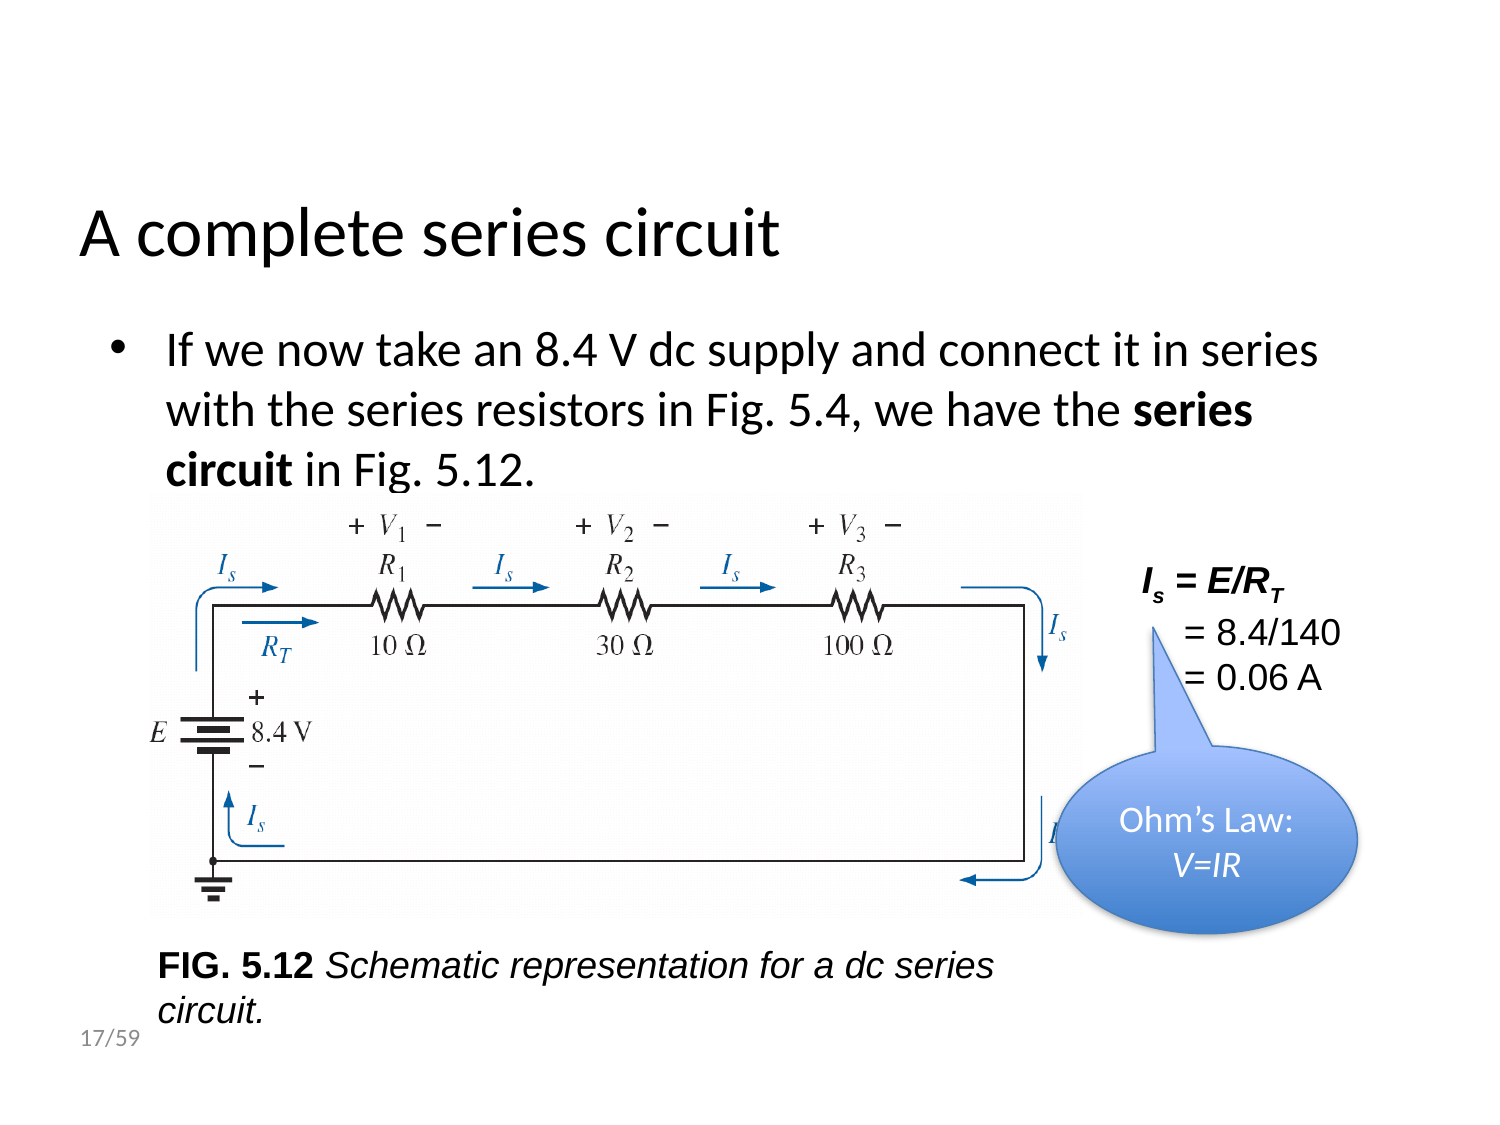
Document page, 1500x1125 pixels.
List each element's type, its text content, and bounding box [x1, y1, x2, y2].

title A complete series circuit [64, 171, 1338, 285]
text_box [142, 493, 1084, 994]
list If we now take an 8.4 V dc supply and connect it in series with the series resistors in Fig. 5.4, we have the series circuit in Fig. 5.12. [94, 308, 1368, 835]
slide_number 17/59 [64, 1006, 415, 1067]
text_box Is = E/RT = 8.4/140 = 0.06 A [1127, 549, 1357, 706]
text_box Ohm’s Law: V=IR [1088, 626, 1359, 935]
